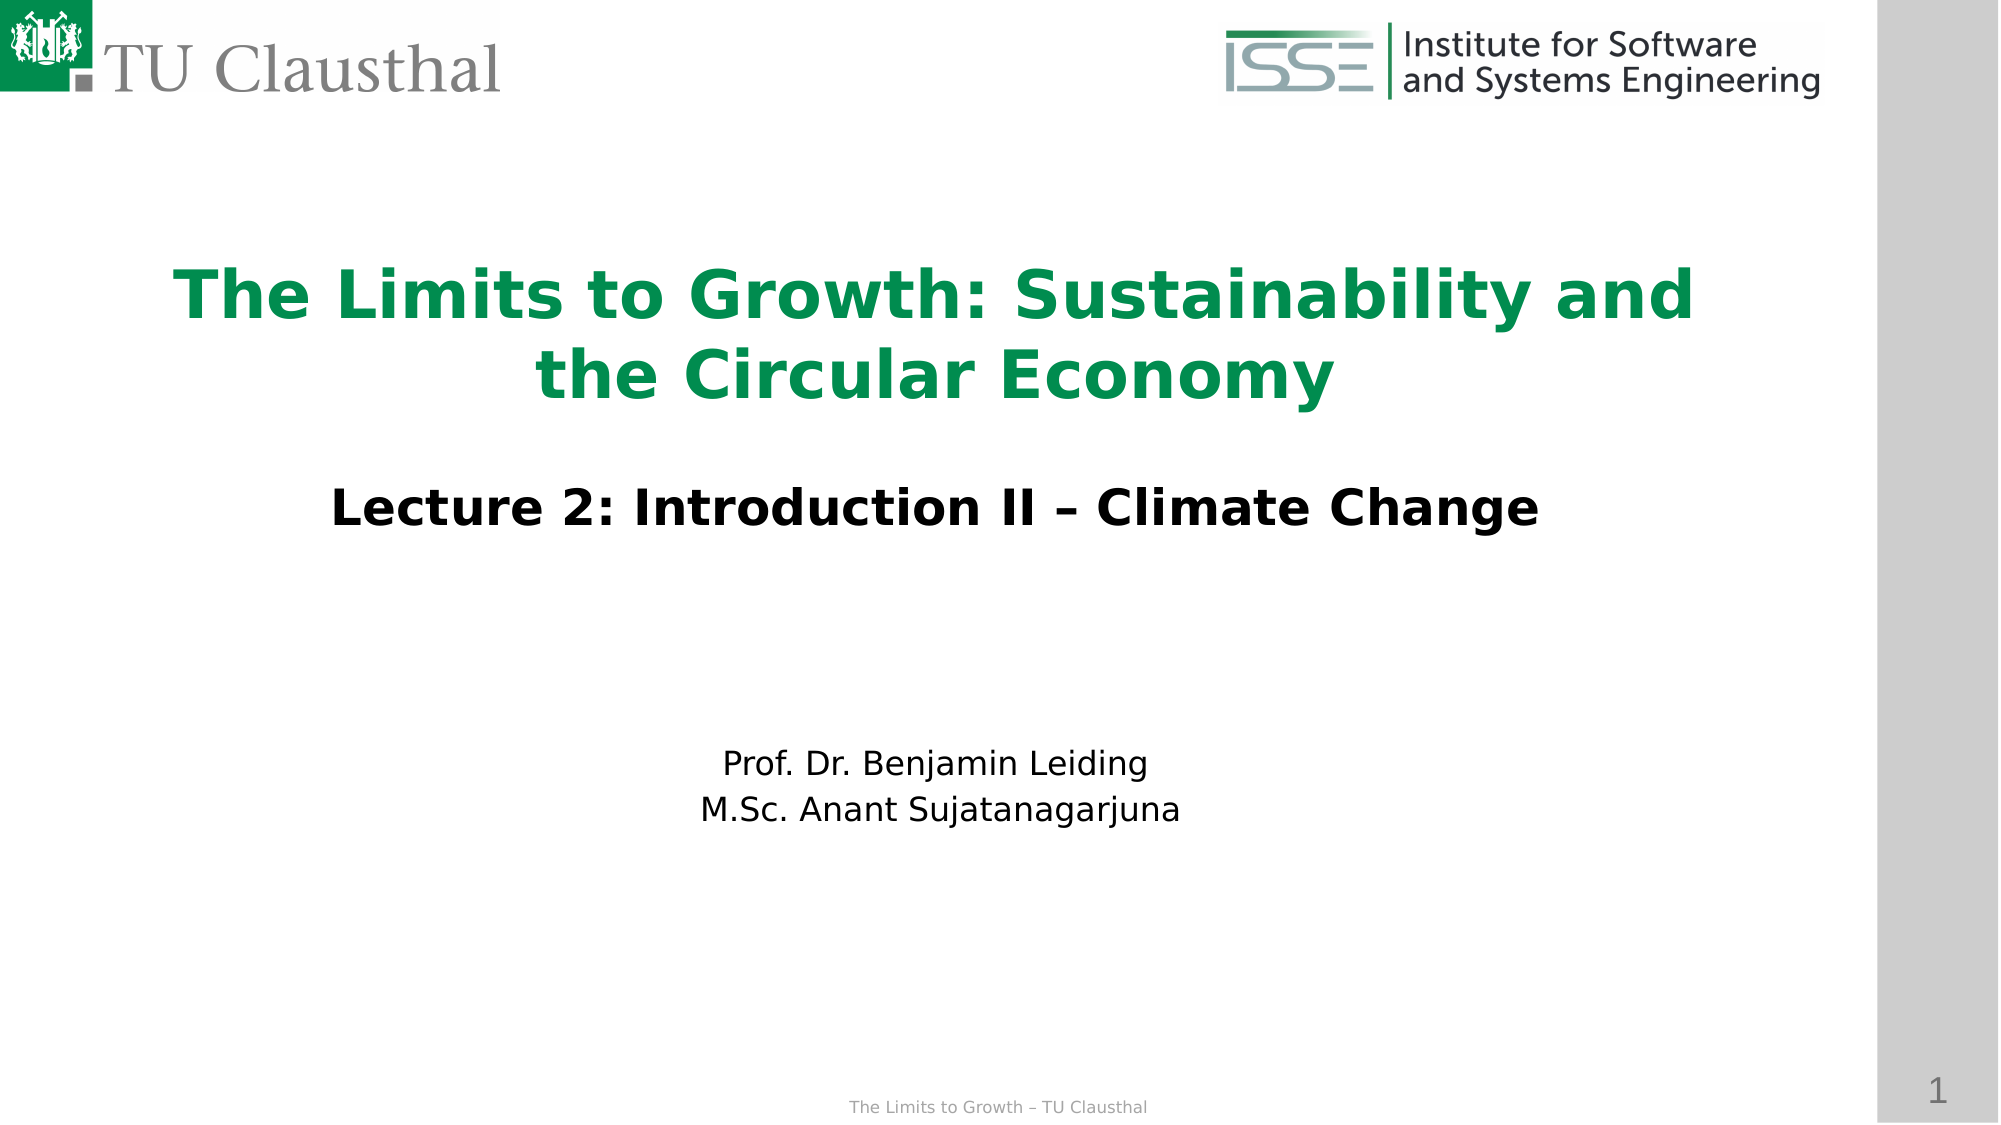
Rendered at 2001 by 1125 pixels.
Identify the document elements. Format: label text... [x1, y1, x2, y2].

picture [0, 0, 500, 92]
text_box Lecture 2: Introduction II – Climate Change Prof. Dr. Benjamin Leiding M.Sc. Anant Sujatanagarjuna [86, 467, 1786, 856]
picture [1218, 22, 1825, 106]
text_box The Limits to Growth: Sustainability and the Circular Economy [86, 231, 1786, 419]
